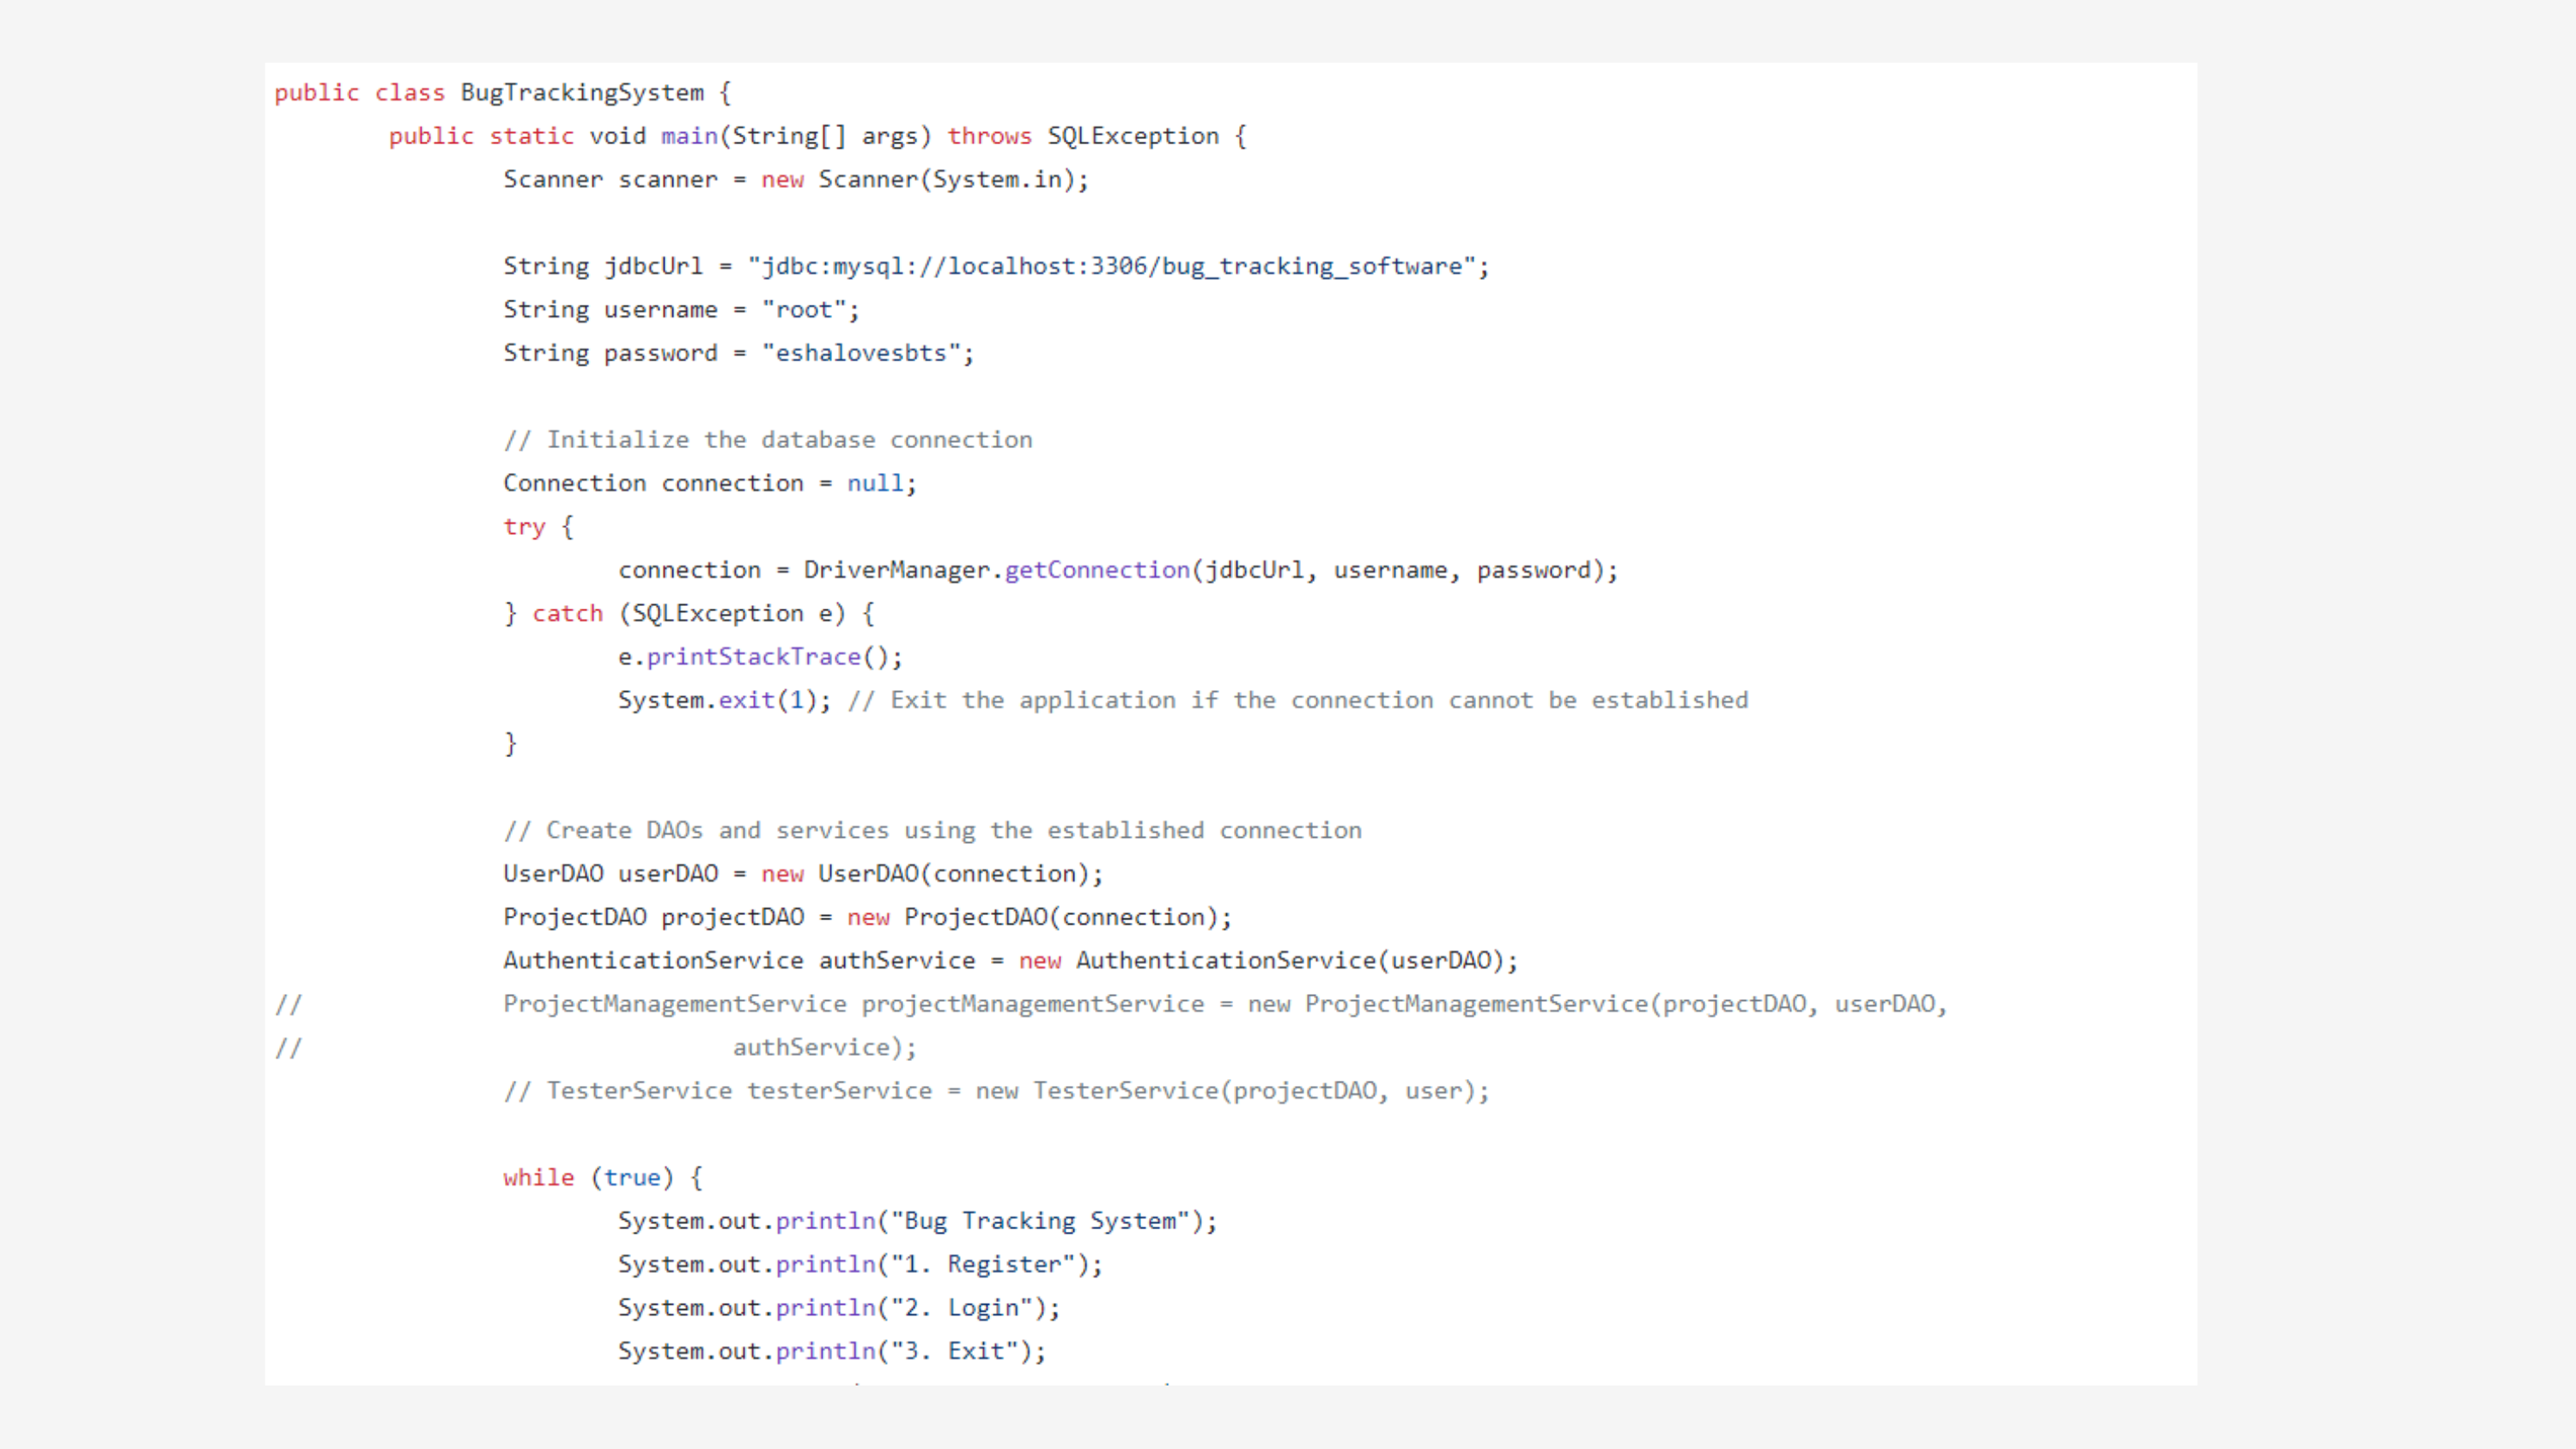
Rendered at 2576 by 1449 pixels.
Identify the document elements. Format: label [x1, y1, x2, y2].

text_box [264, 63, 2198, 1385]
